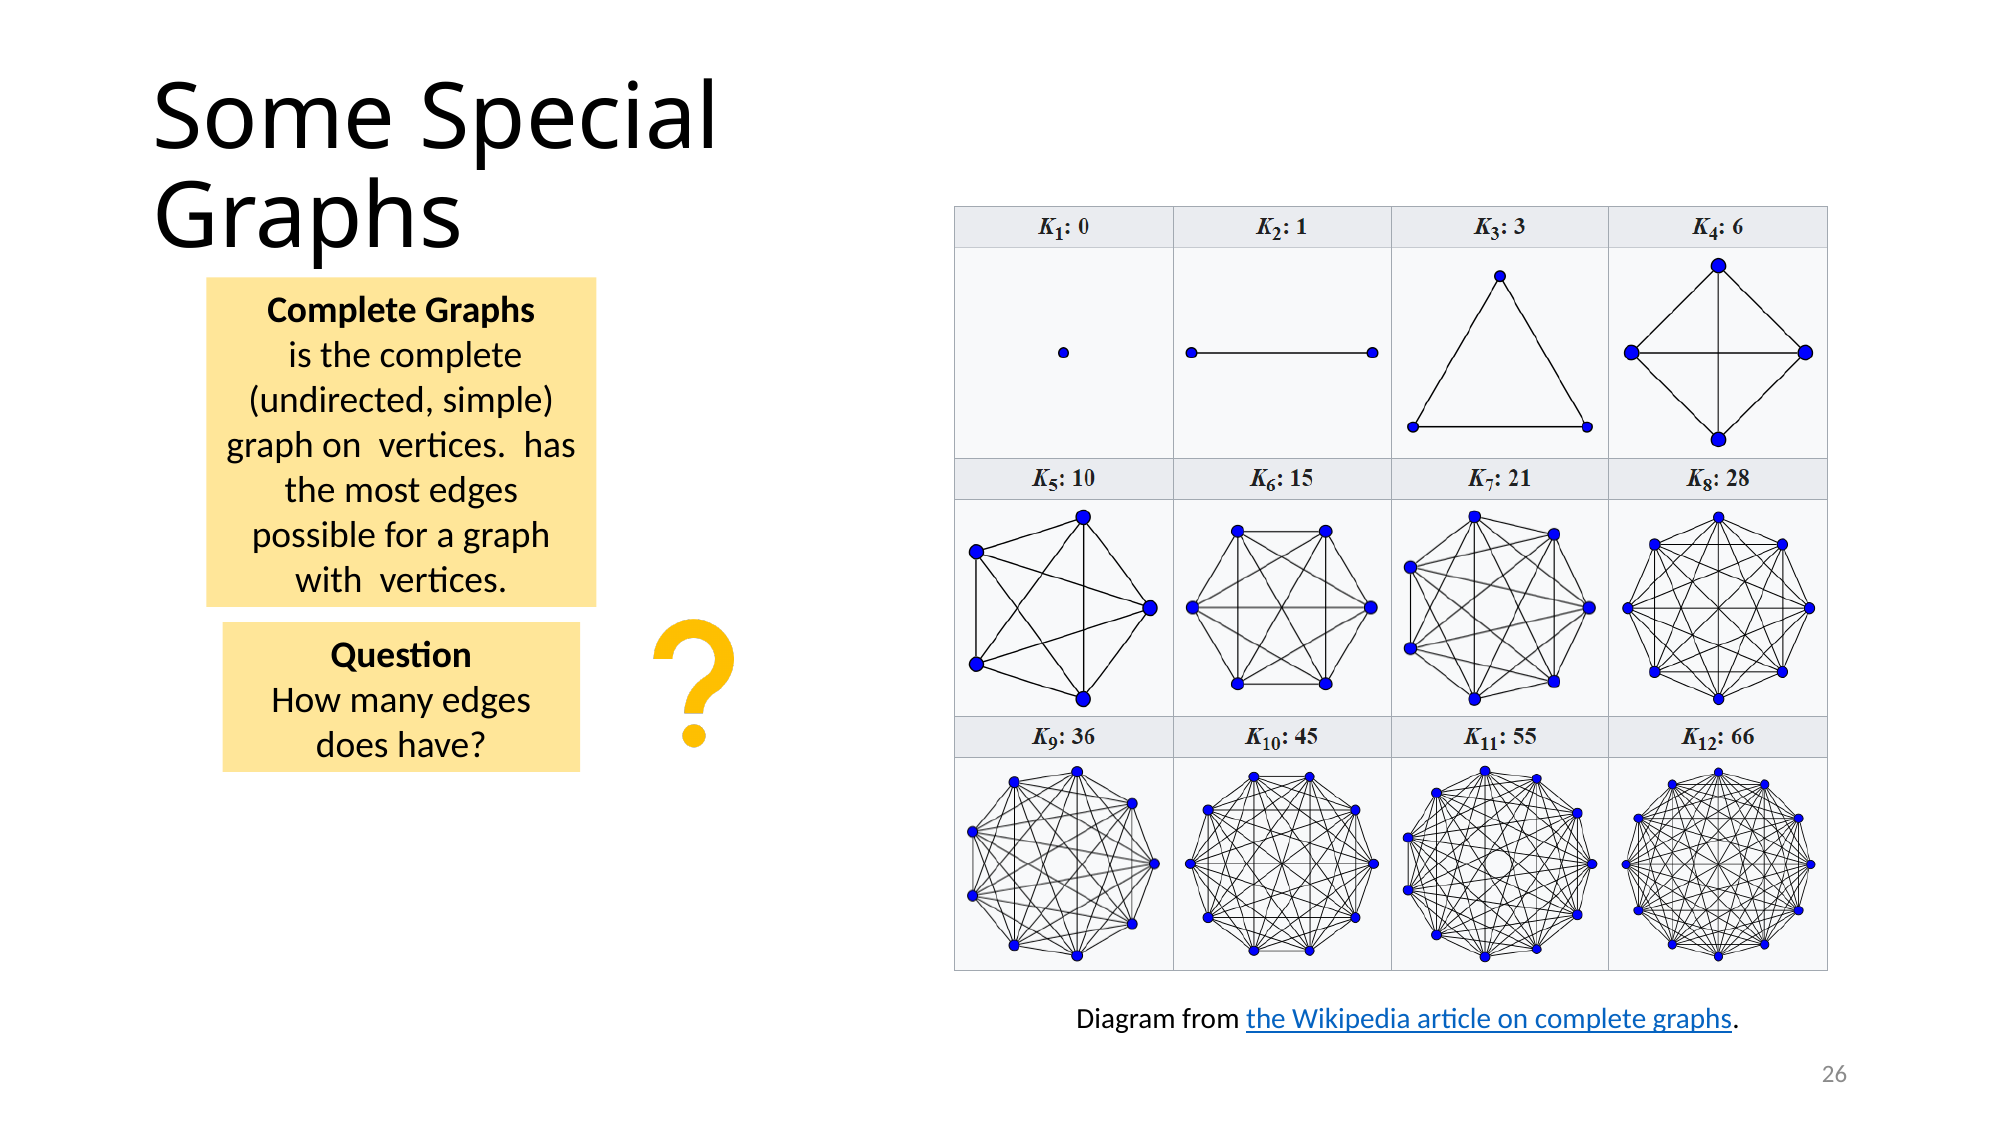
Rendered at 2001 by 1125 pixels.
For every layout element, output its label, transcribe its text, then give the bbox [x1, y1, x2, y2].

picture [618, 607, 769, 759]
text_box Diagram from the Wikipedia article on complete graphs. [1061, 992, 1764, 1042]
slide_number 26 [1412, 1042, 1863, 1103]
picture [951, 204, 1830, 973]
title Some Special Graphs [137, 59, 948, 278]
